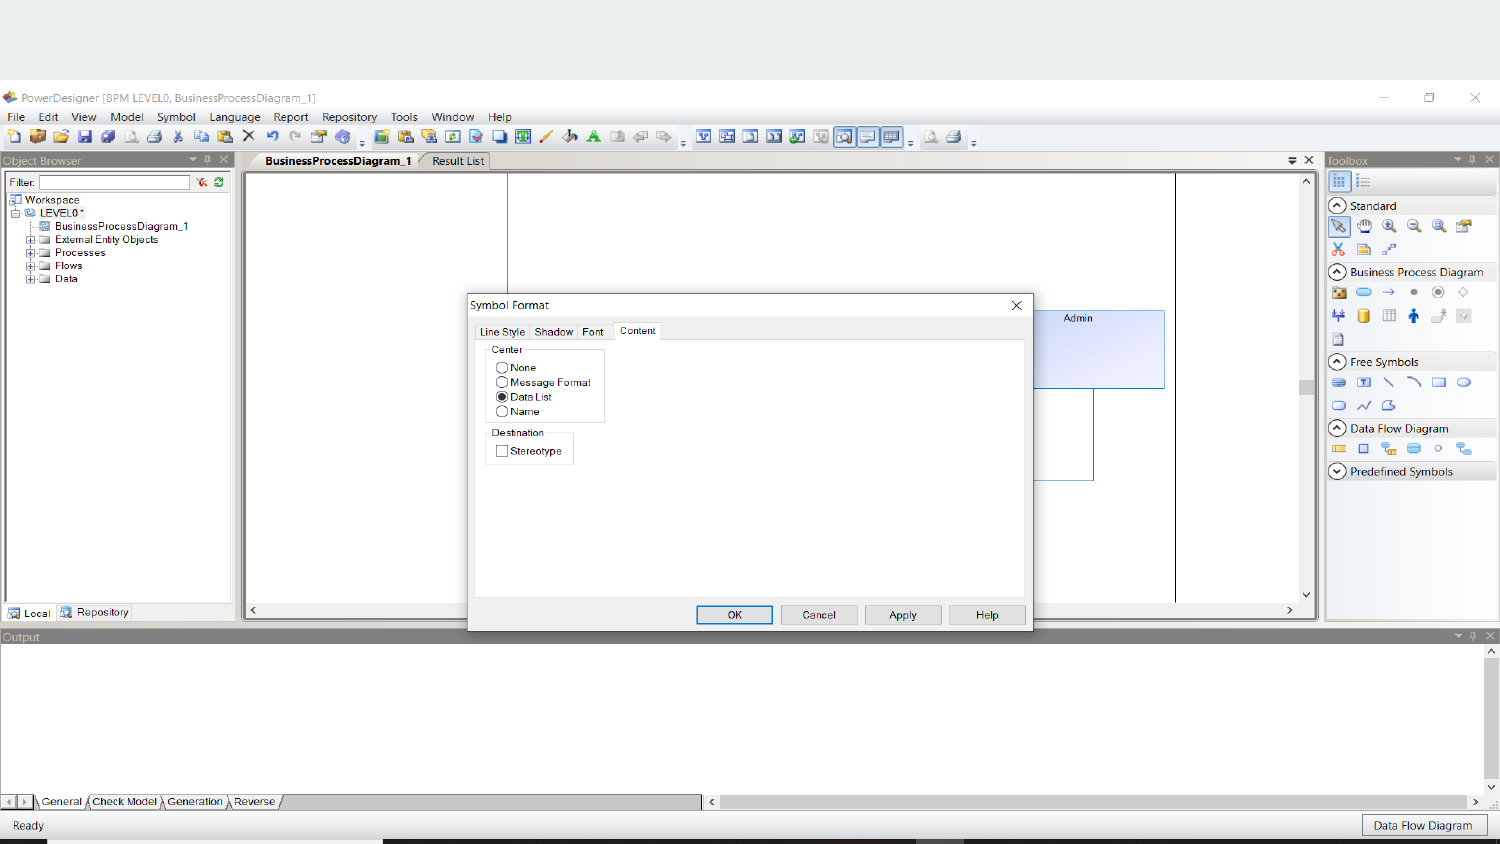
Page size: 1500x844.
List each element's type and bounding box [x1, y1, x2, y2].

picture [0, 87, 1500, 844]
